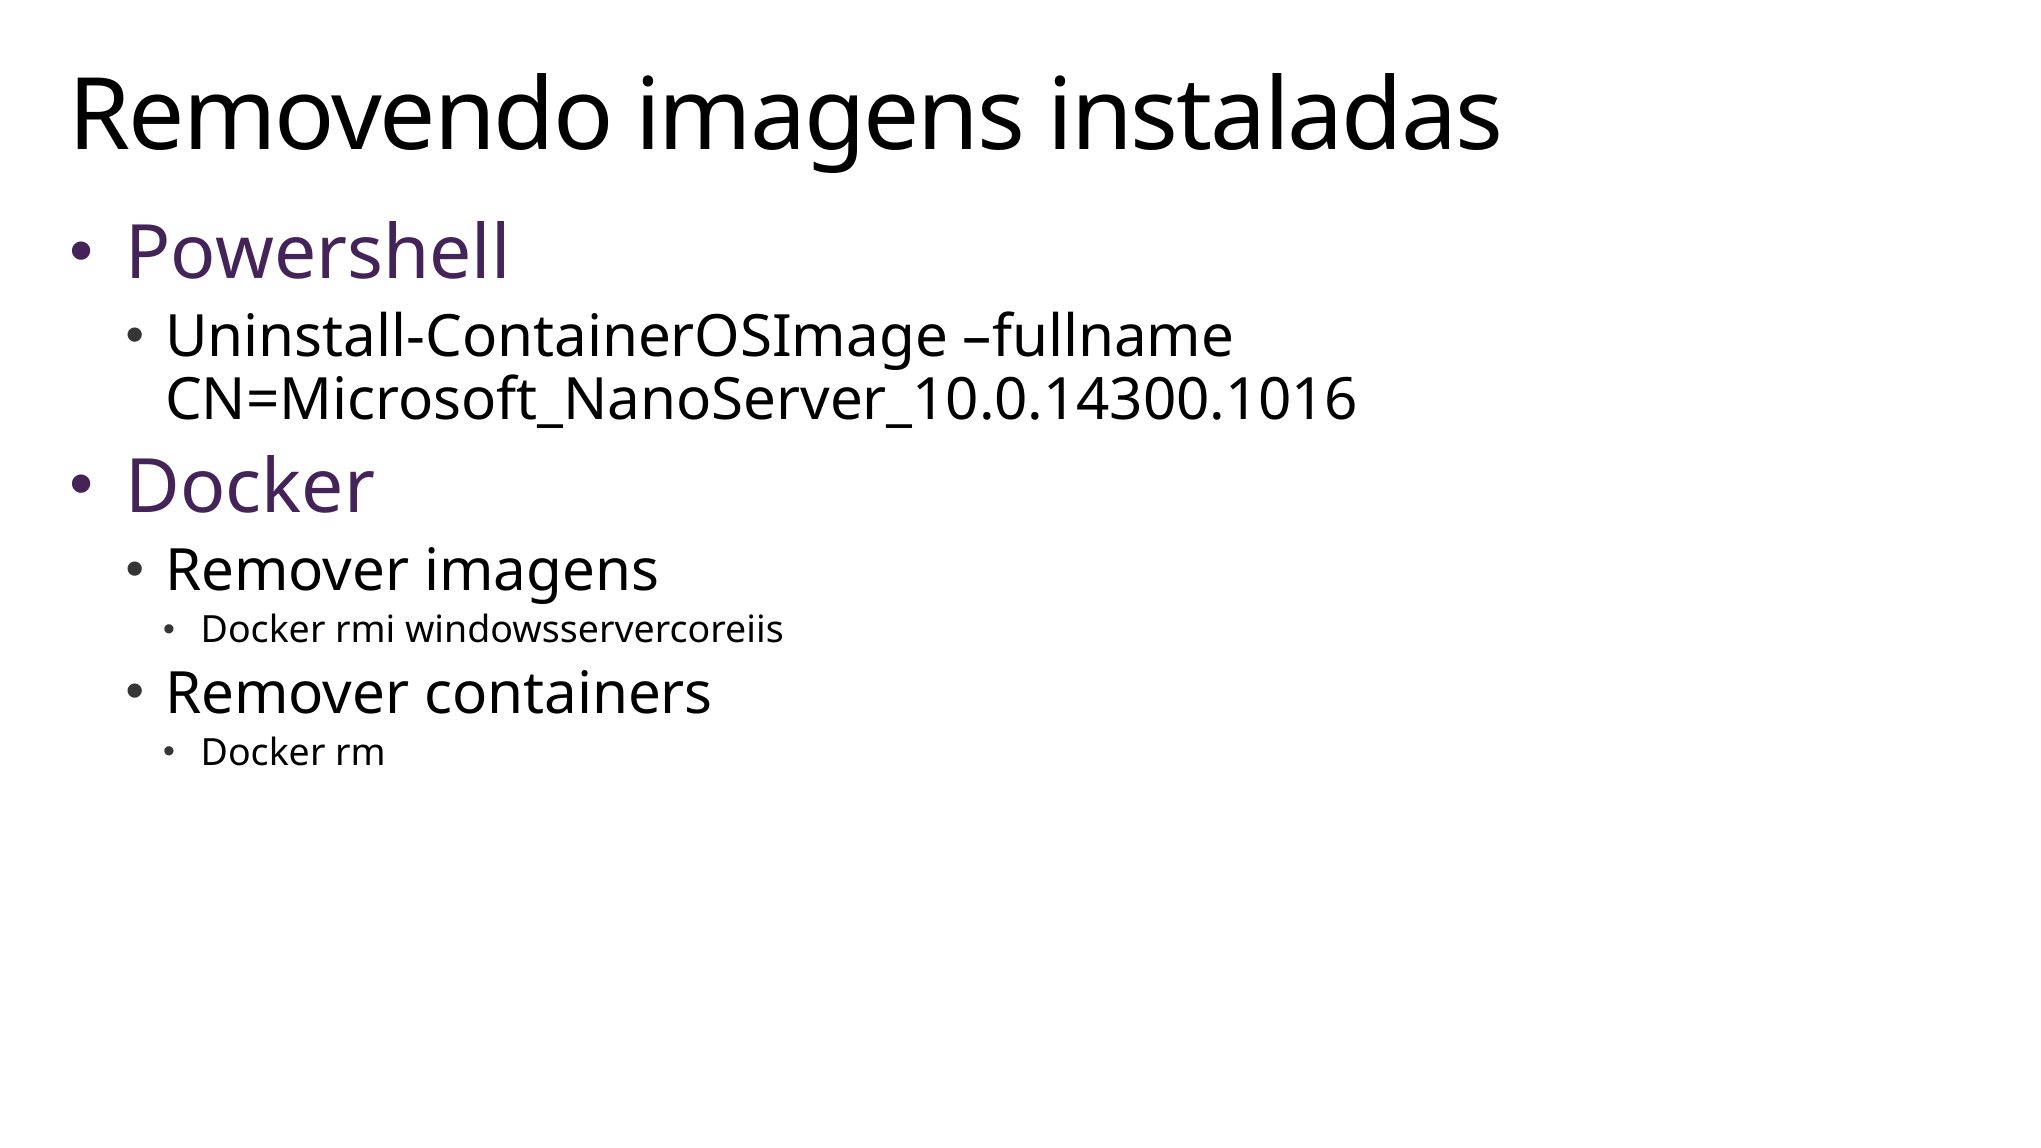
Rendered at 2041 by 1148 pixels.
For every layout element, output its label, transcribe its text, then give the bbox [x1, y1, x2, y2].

title Removendo imagens instaladas [45, 48, 1996, 199]
list Powershell Uninstall-ContainerOSImage –fullname CN=Microsoft_NanoServer_10.0.14300.1016 Docker Remover imagens Docker rmi windowsservercoreiis Remover containers Docker rm [45, 199, 1996, 792]
